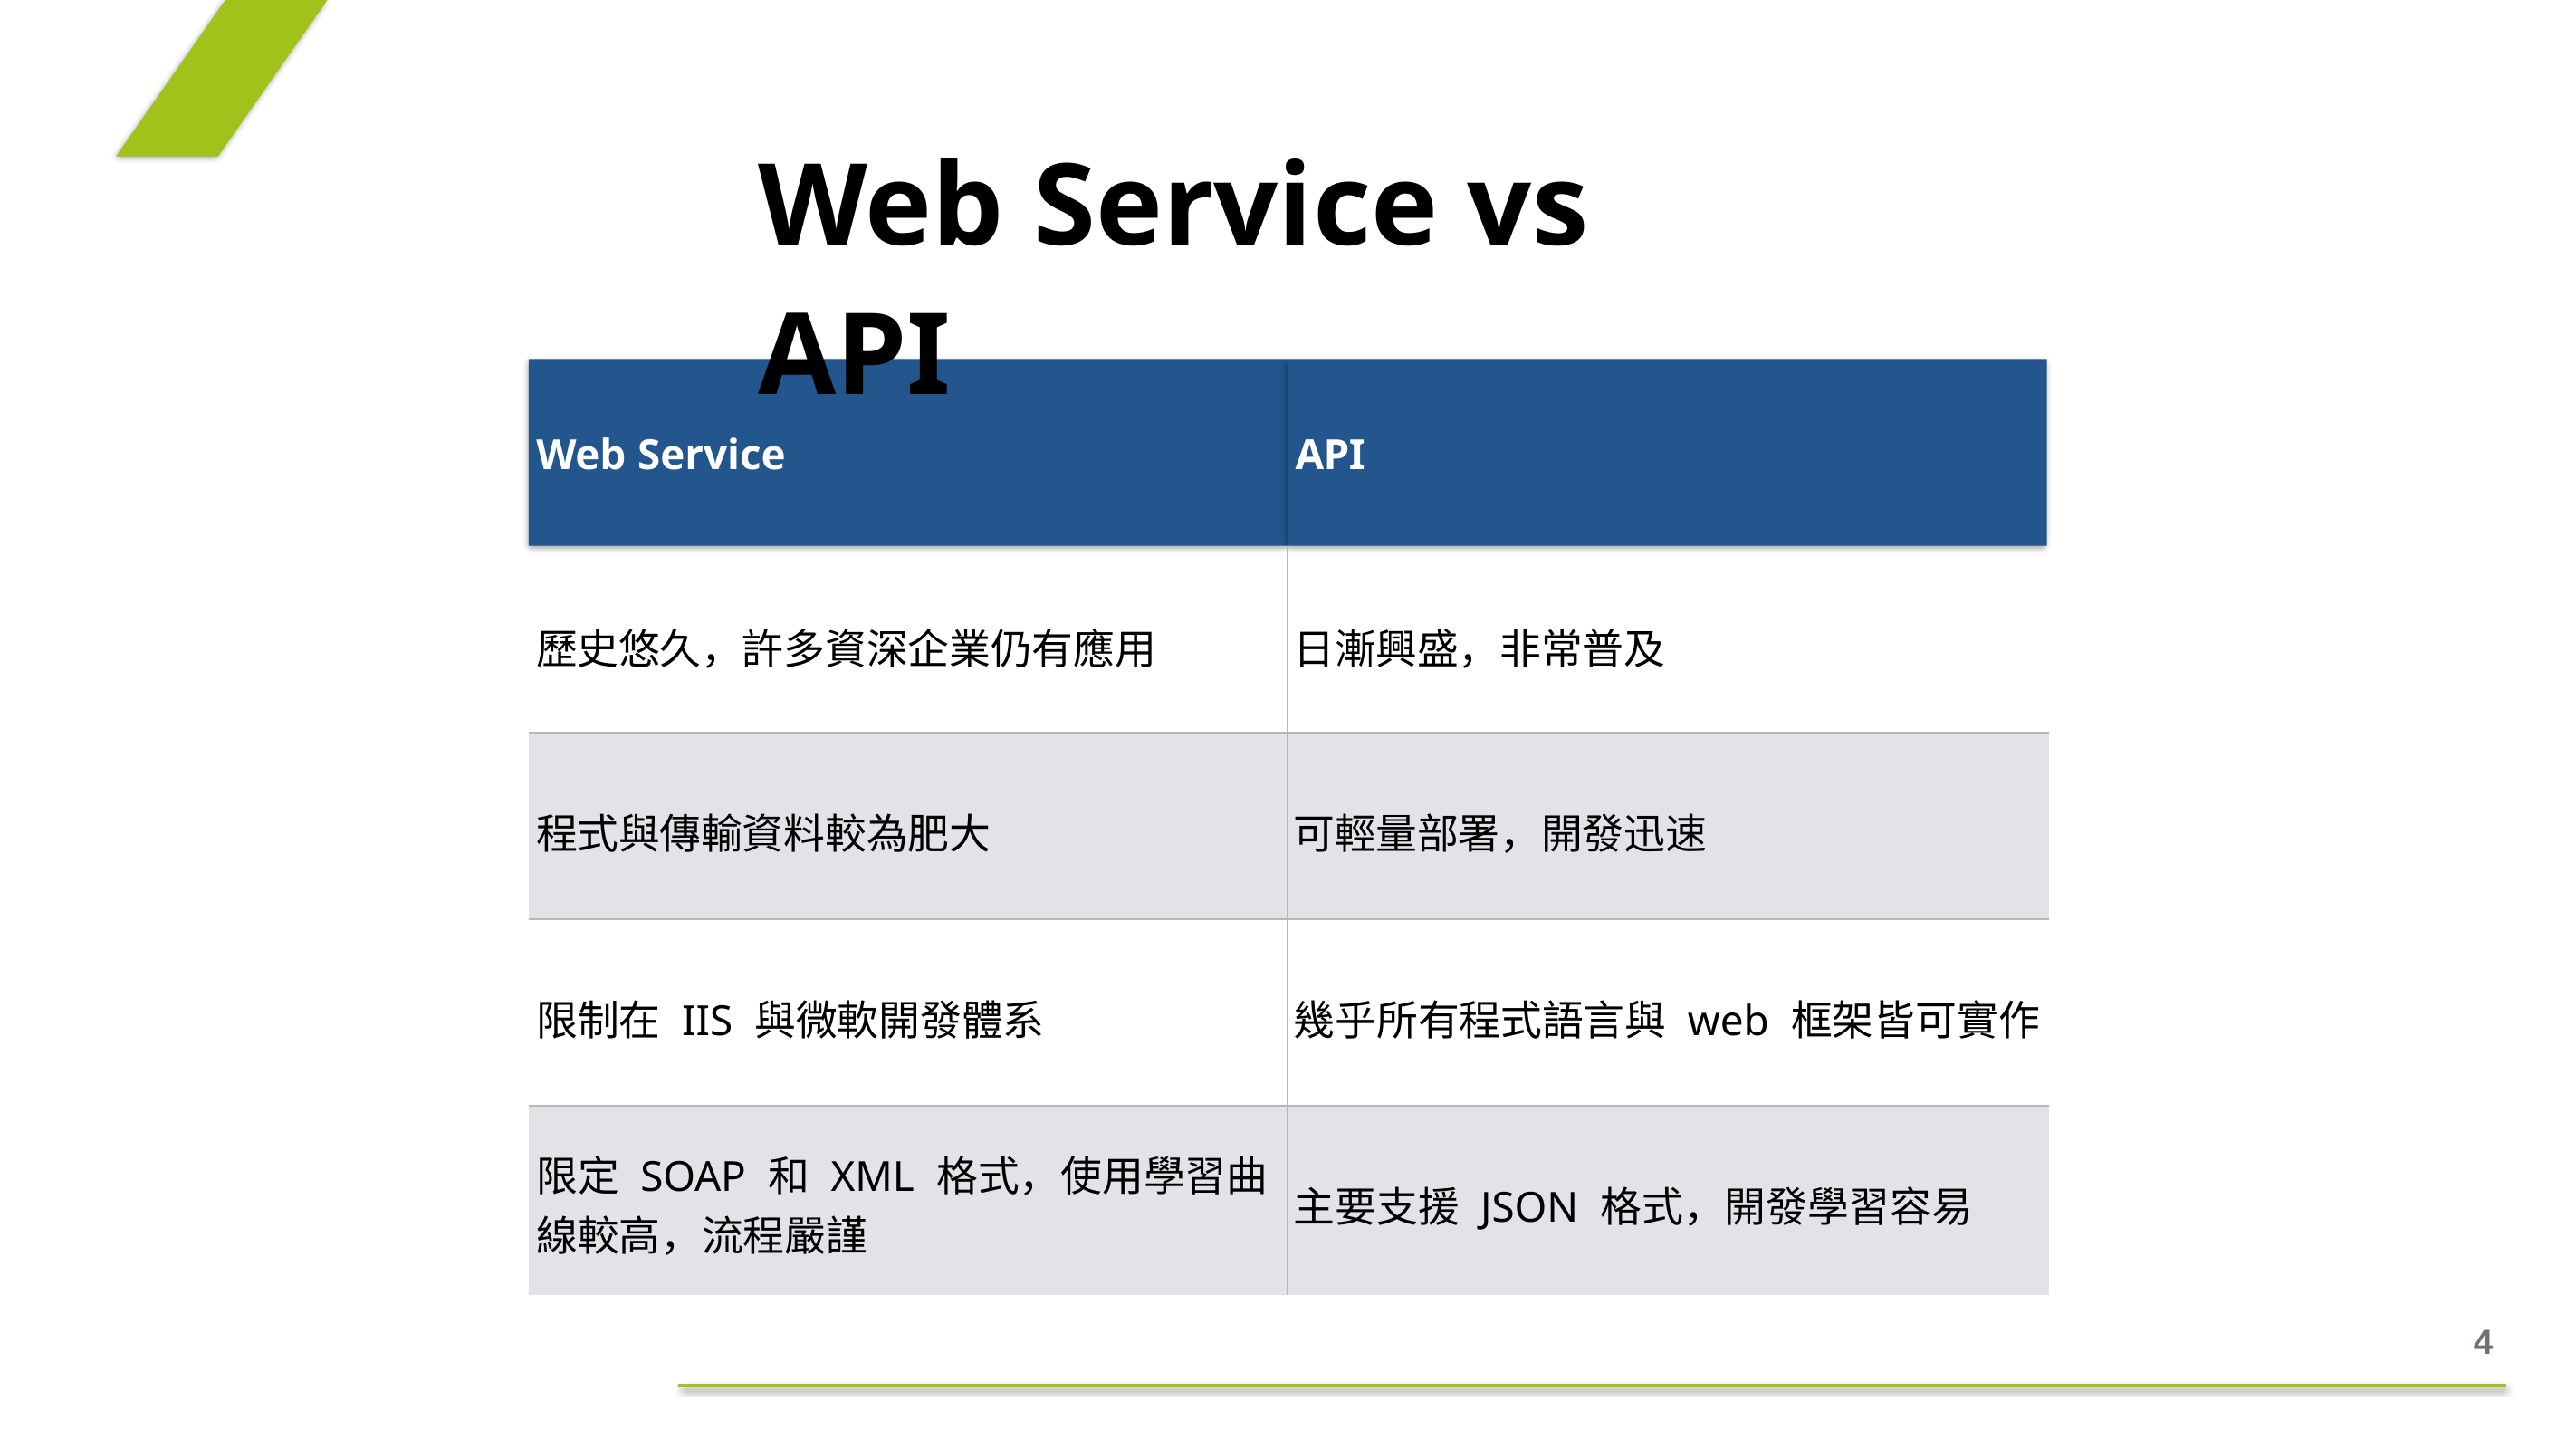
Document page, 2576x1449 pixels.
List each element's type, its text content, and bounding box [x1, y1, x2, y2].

text_box [1286, 357, 2049, 546]
table_cell 可輕量部署，開發迅速 [1288, 734, 2049, 918]
table_header 歷史悠久，許多資深企業仍有應用 [529, 546, 1287, 732]
table_cell 程式與傳輸資料較為肥大 [529, 734, 1287, 918]
text_box Web Service vs API [758, 118, 1809, 417]
table_cell 幾乎所有程式語言與 web 框架皆可實作 [1288, 920, 2049, 1105]
table_cell 限制在 IIS 與微軟開發體系 [529, 920, 1287, 1105]
text_box [678, 1384, 2507, 1387]
table_header 日漸興盛，非常普及 [1288, 546, 2049, 732]
table_cell 主要支援 JSON 格式，開發學習容易 [1288, 1107, 2049, 1295]
text_box [527, 357, 1281, 548]
table_cell 限定 SOAP 和 XML 格式，使用學習曲線較高，流程嚴謹 [529, 1107, 1287, 1295]
text_box [114, 0, 330, 158]
text_box 4 [2473, 1319, 2512, 1362]
text_box Web Service API [536, 423, 1383, 478]
